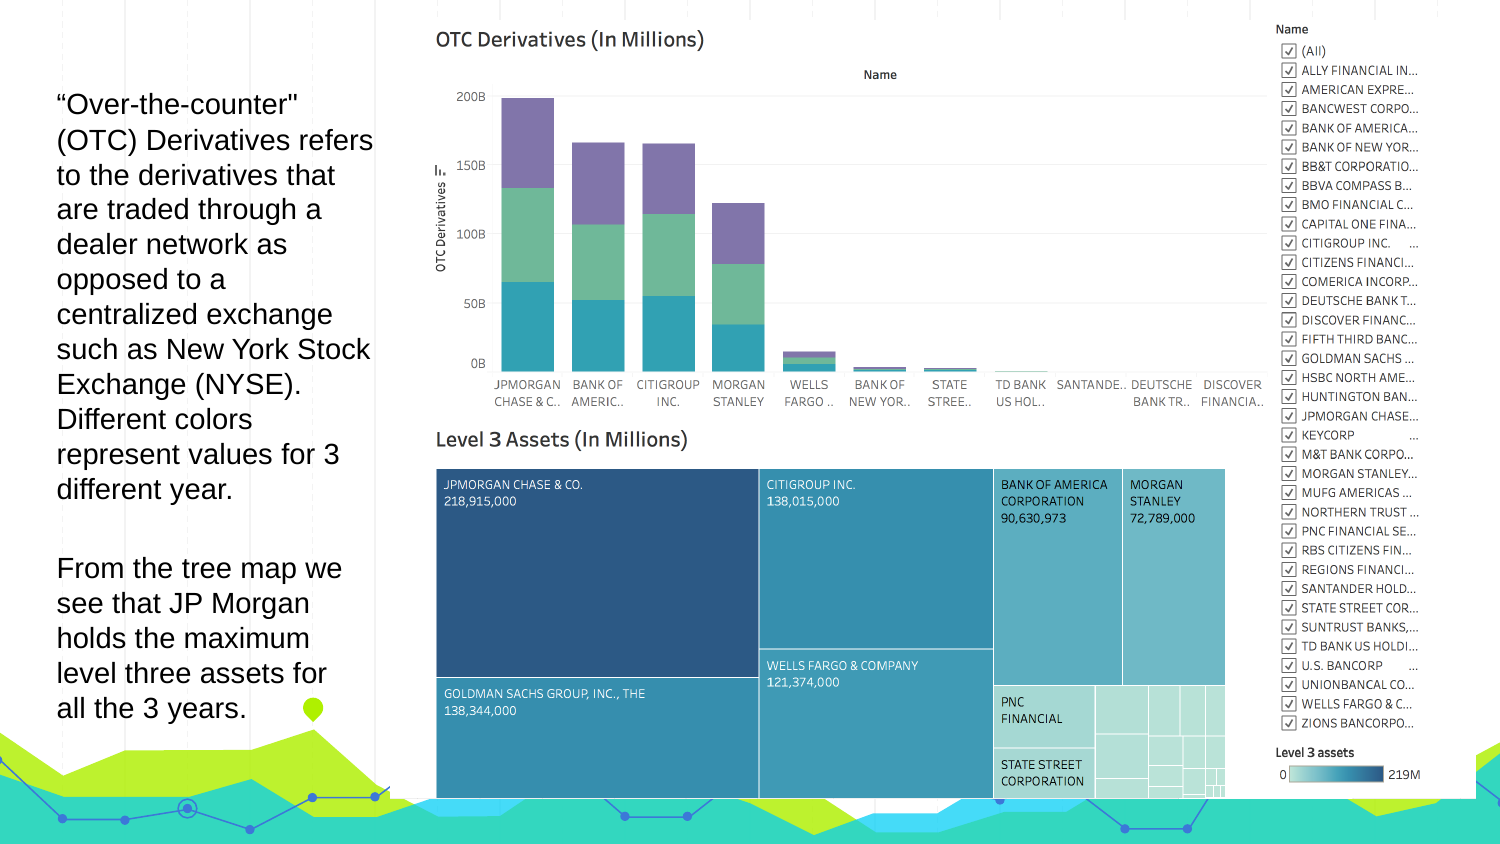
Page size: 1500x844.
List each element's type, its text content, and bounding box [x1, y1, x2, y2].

text_box “Over-the-counter" (OTC) Derivatives refers to the derivatives that are traded through a dealer network as opposed to a centralized exchange such as New York Stock Exchange (NYSE). Different colors represent values for 3 different year. [41, 78, 385, 513]
text_box From the tree map we see that JP Morgan holds the maximum level three assets for all the 3 years. [41, 541, 362, 732]
picture [390, 20, 1476, 799]
